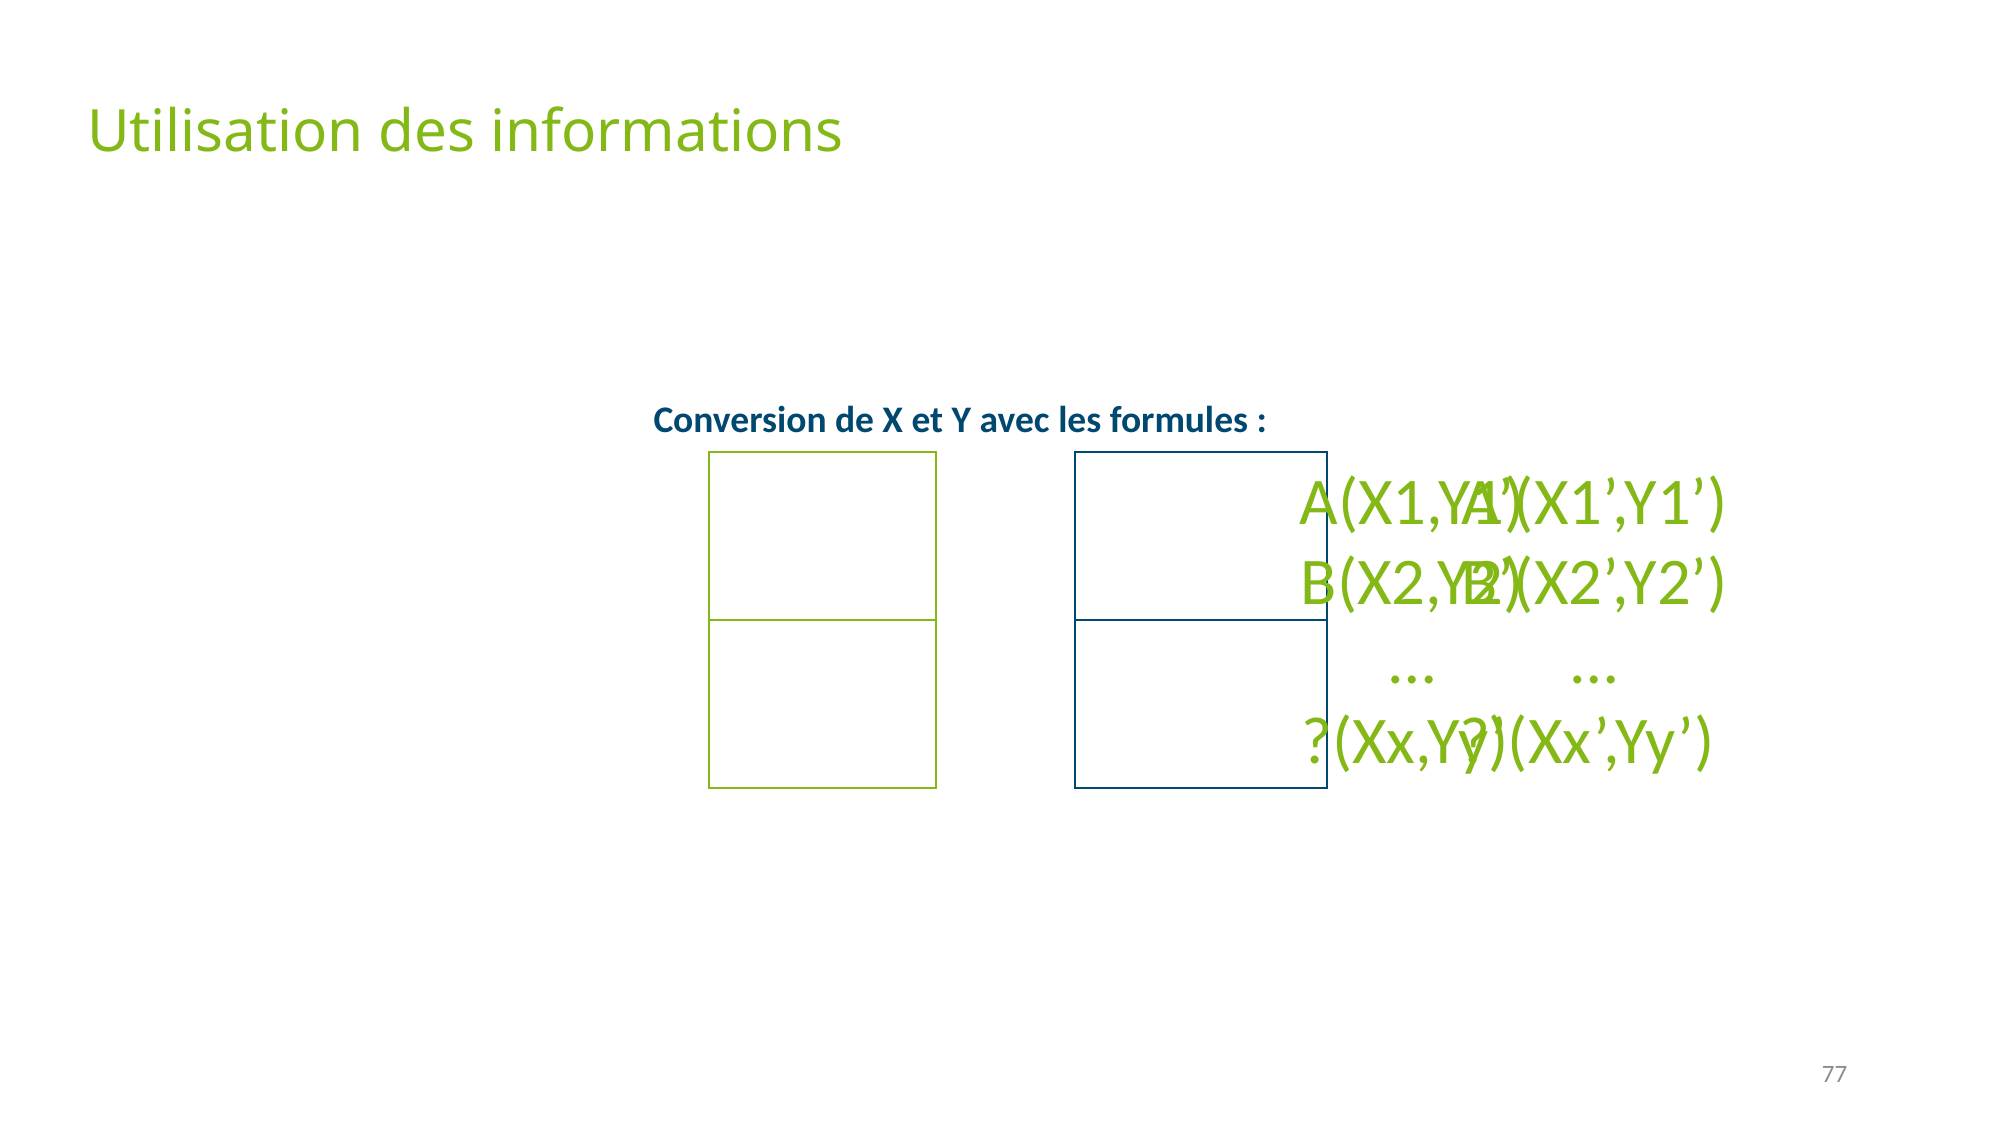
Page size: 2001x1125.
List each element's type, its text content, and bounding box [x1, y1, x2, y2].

text_box [1074, 619, 1328, 789]
text_box Utilisation des informations [72, 86, 859, 171]
text_box [1074, 451, 1284, 619]
text_box A(X1,Y1) B(X2,Y2) … ?(Xx,Yy) [1284, 450, 1444, 785]
text_box Conversion de X et Y avec les formules : [638, 388, 1283, 538]
text_box [708, 538, 937, 619]
slide_number 77 [1412, 1042, 1863, 1103]
text_box [708, 619, 937, 789]
text_box A’(X1’,Y1’) B’(X2’,Y2’) … ?’(Xx’,Yy’) [1444, 450, 1745, 785]
